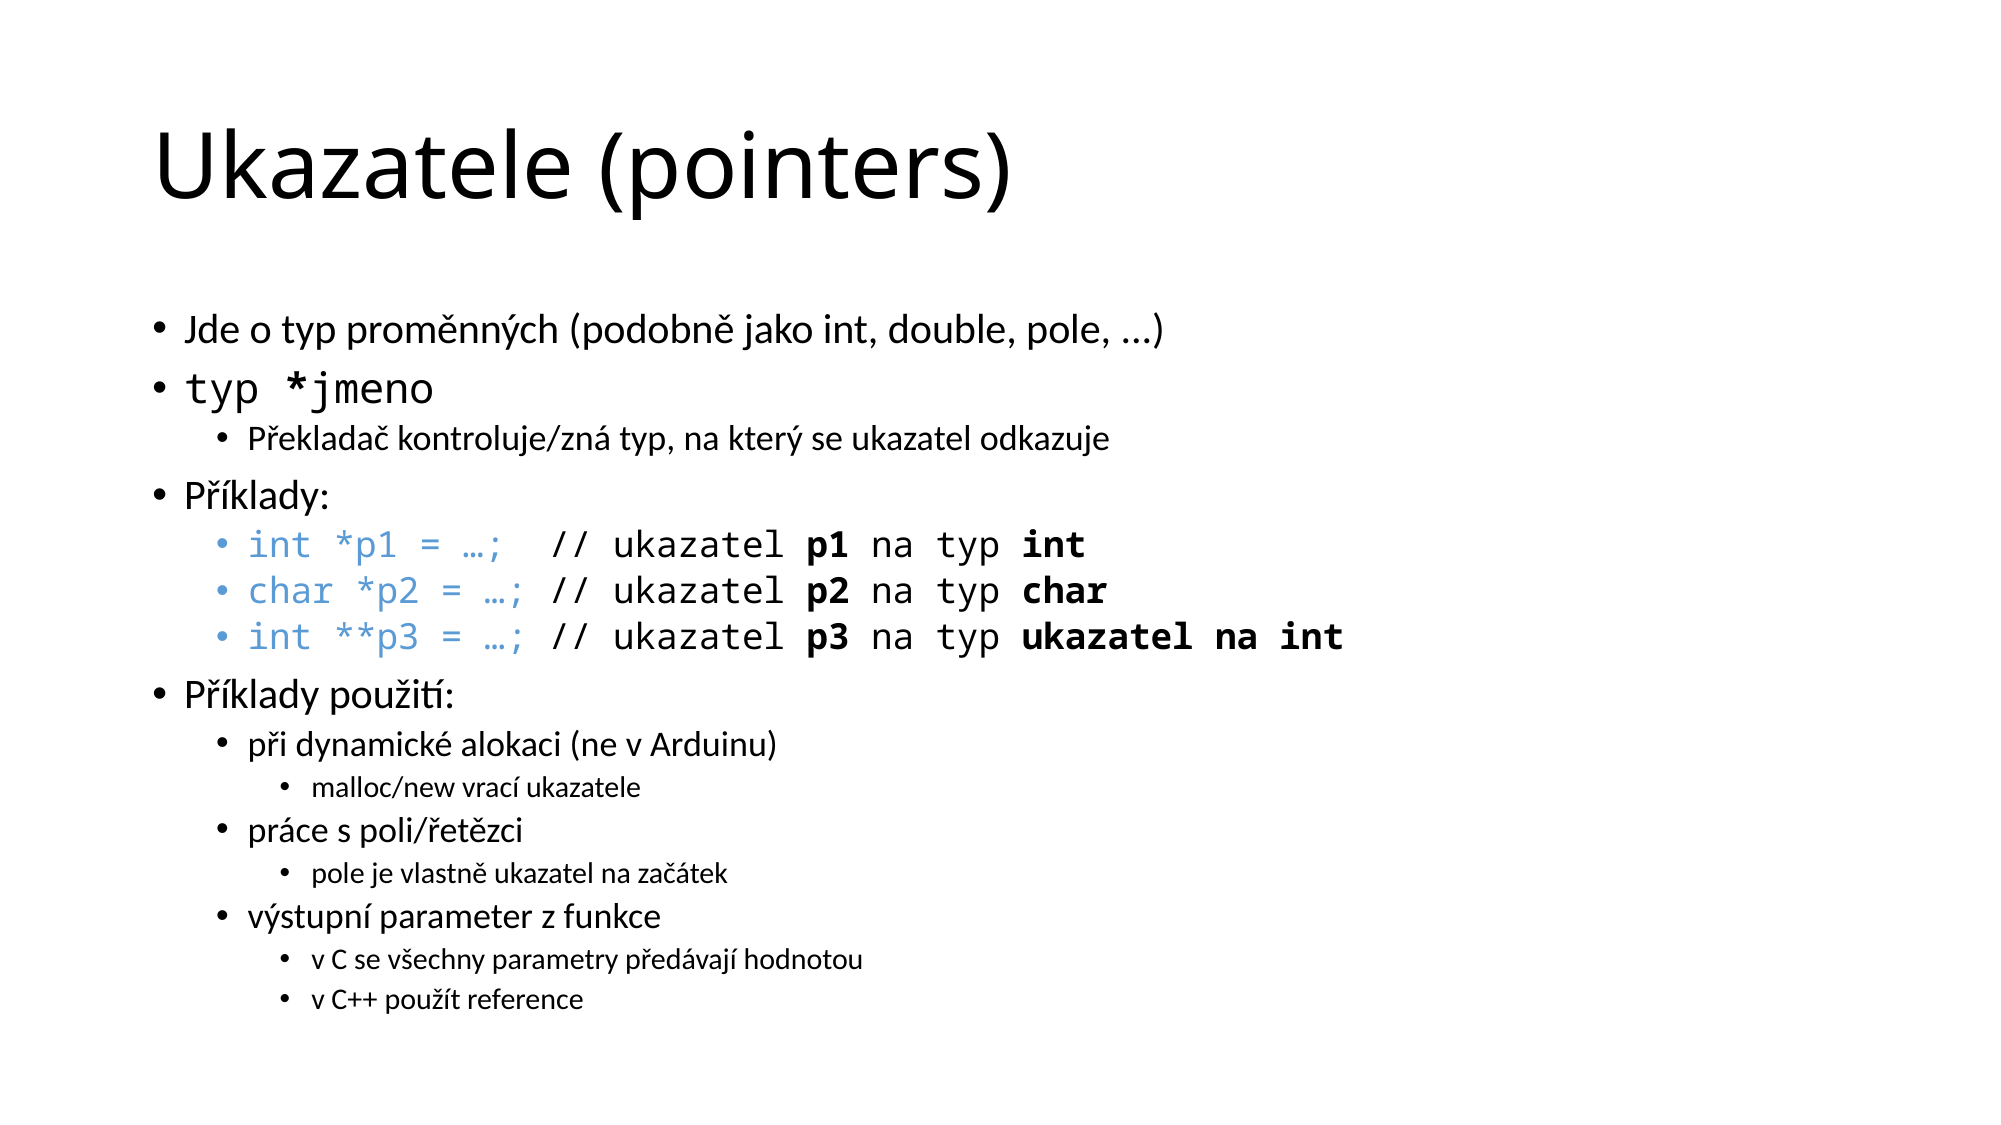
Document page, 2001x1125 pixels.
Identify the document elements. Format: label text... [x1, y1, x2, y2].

text_box [137, 670, 1863, 1043]
title Ukazatele (pointers) [137, 59, 1863, 278]
list Jde o typ proměnných (podobně jako int, double, pole, ...) typ *jmeno Překladač kontroluje/zná typ, na který se ukazatel odkazuje Příklady: int *p1 = …; // ukazatel p1 na typ int char *p2 = …; // ukazatel p2 na typ char int **p3 = …; // ukazatel p3 na typ ukazatel na int Příklady použití: při dynamické alokaci (ne v Arduinu) malloc/new vrací ukazatele práce s poli/řetězci pole je vlastně ukazatel na začátek výstupní parameter z funkce v C se všechny parametry předávají hodnotou v C++ použít reference [137, 299, 1863, 670]
